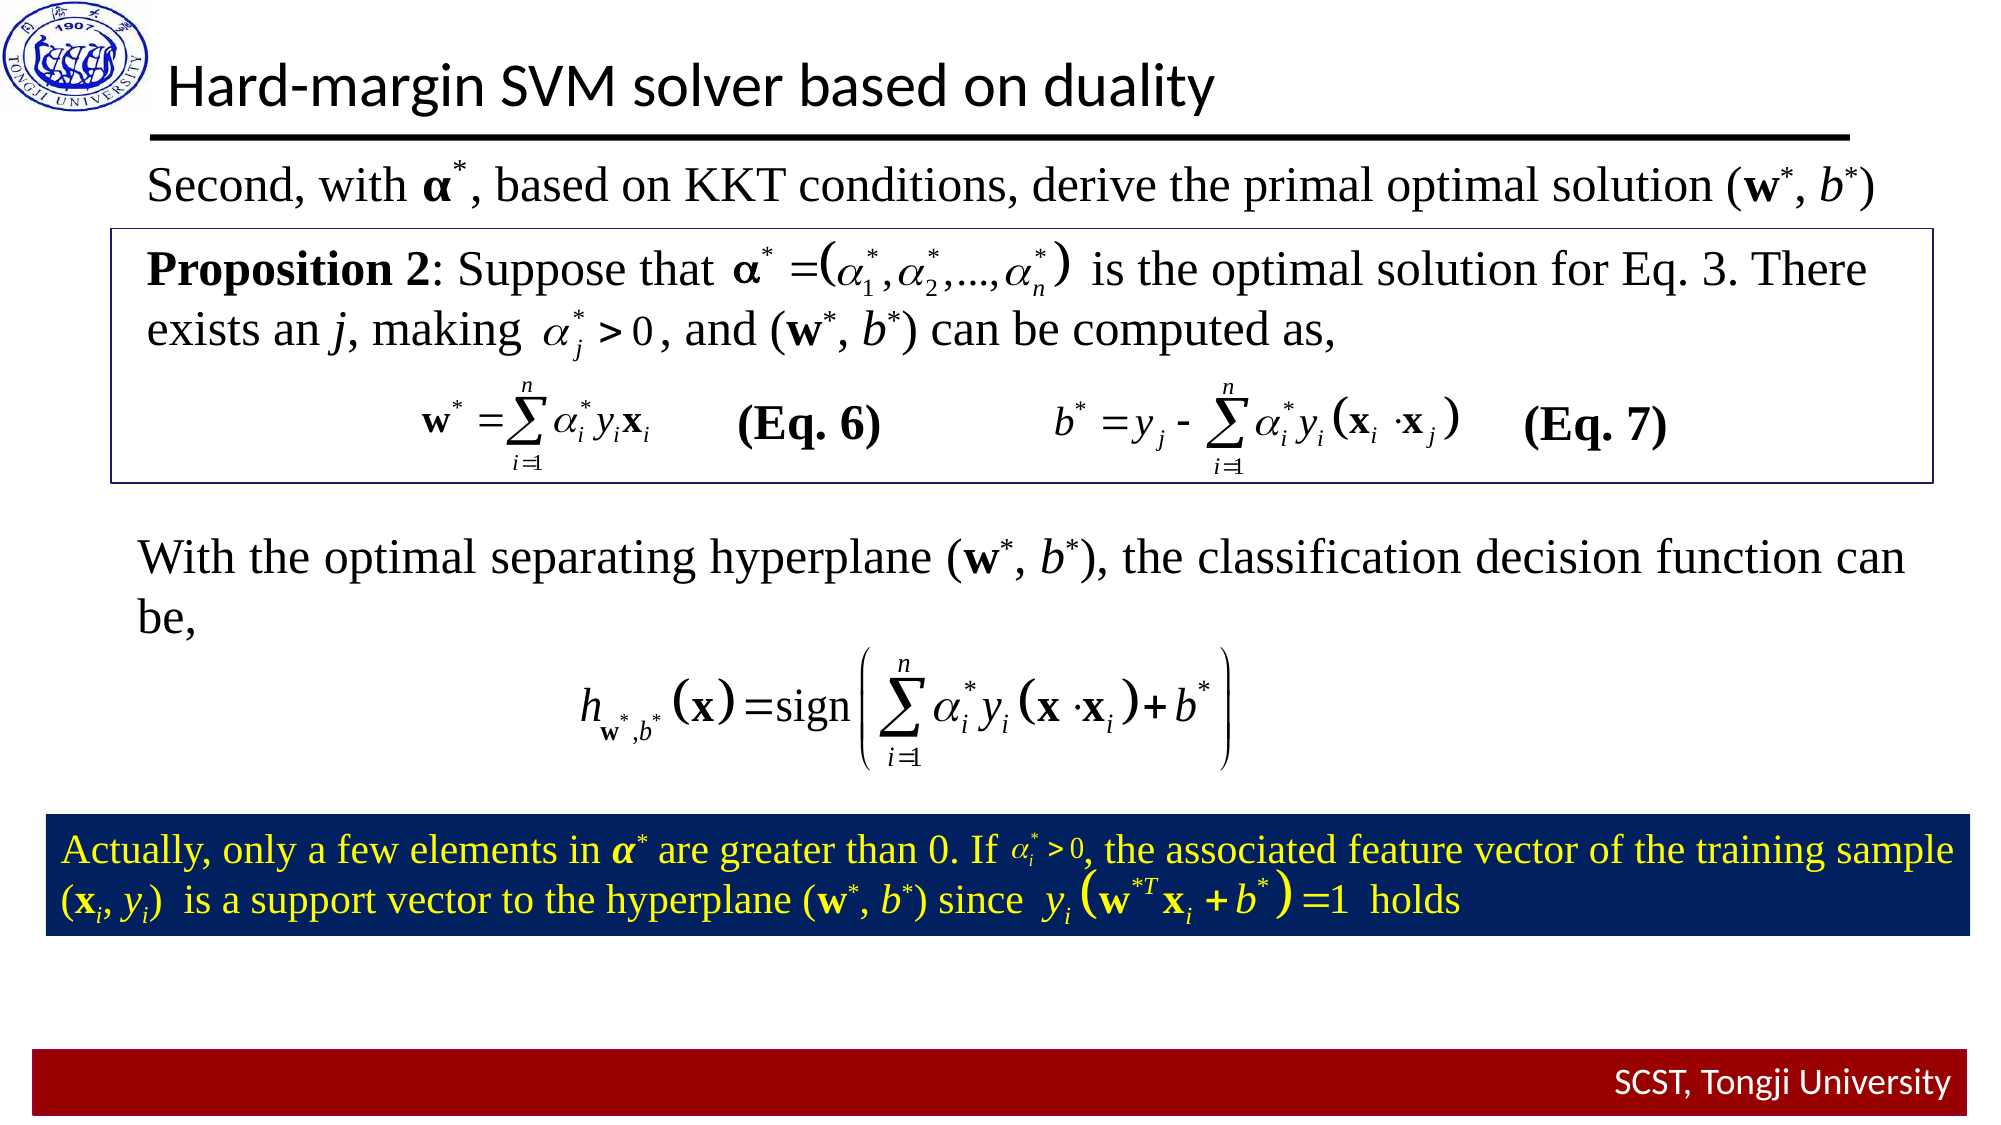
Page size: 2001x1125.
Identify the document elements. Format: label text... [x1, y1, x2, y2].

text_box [726, 235, 1073, 308]
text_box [45, 813, 1971, 942]
picture [0, 0, 150, 112]
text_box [1048, 367, 1465, 484]
text_box [110, 228, 1933, 484]
title Hard-margin SVM solver based on duality [152, 12, 1491, 144]
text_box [415, 147, 477, 215]
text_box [415, 367, 662, 479]
text_box With the optimal separating hyperplane (w*, b*), the classification decision function can be, [122, 516, 1922, 651]
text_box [1007, 825, 1090, 875]
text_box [572, 636, 1245, 782]
text_box Second, with , based on KKT conditions, derive the primal optimal solution (w*, b*) [131, 144, 1931, 220]
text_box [537, 298, 662, 367]
text_box (Eq. 6) [722, 382, 920, 457]
text_box (Eq. 7) [1508, 383, 1706, 458]
